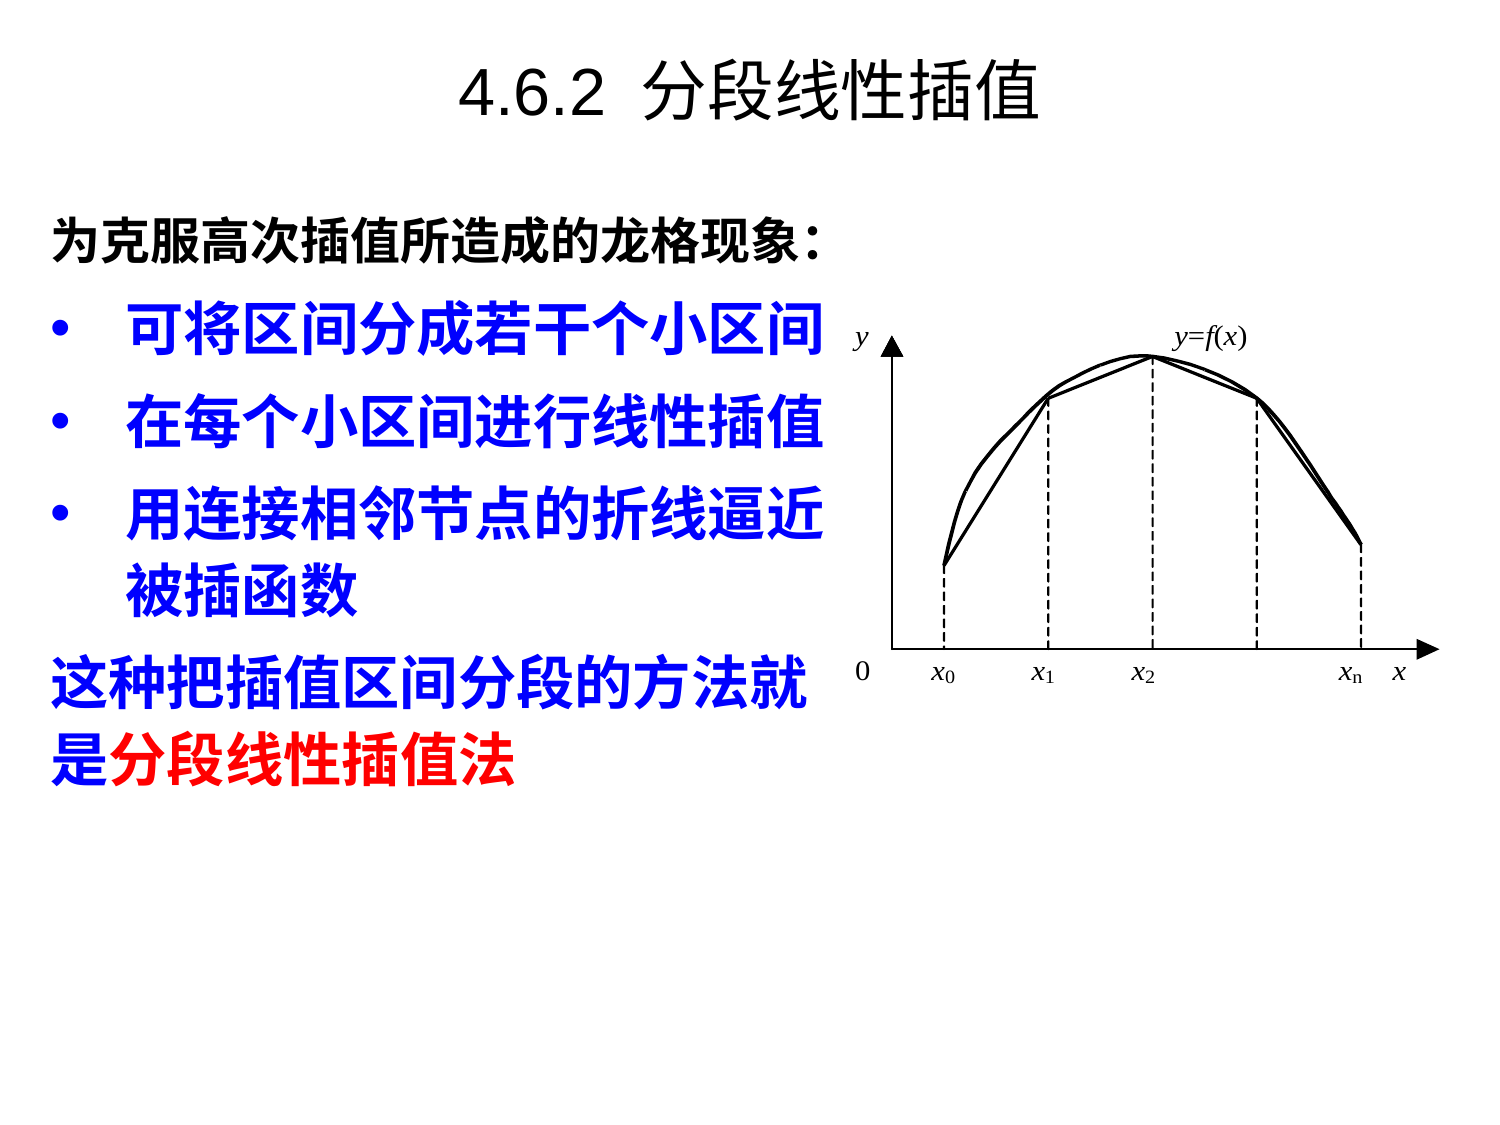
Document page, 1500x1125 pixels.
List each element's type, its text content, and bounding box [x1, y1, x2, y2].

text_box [839, 314, 1465, 701]
text_box 4.6.2 分段线性插值 [407, 57, 1093, 138]
subtitle 为克服高次插值所造成的龙格现象： 可将区间分成若干个小区间 在每个小区间进行线性插值 用连接相邻节点的折线逼近被插函数 这种把插值区间分段的方法就是分段线性插值法 [35, 196, 857, 912]
